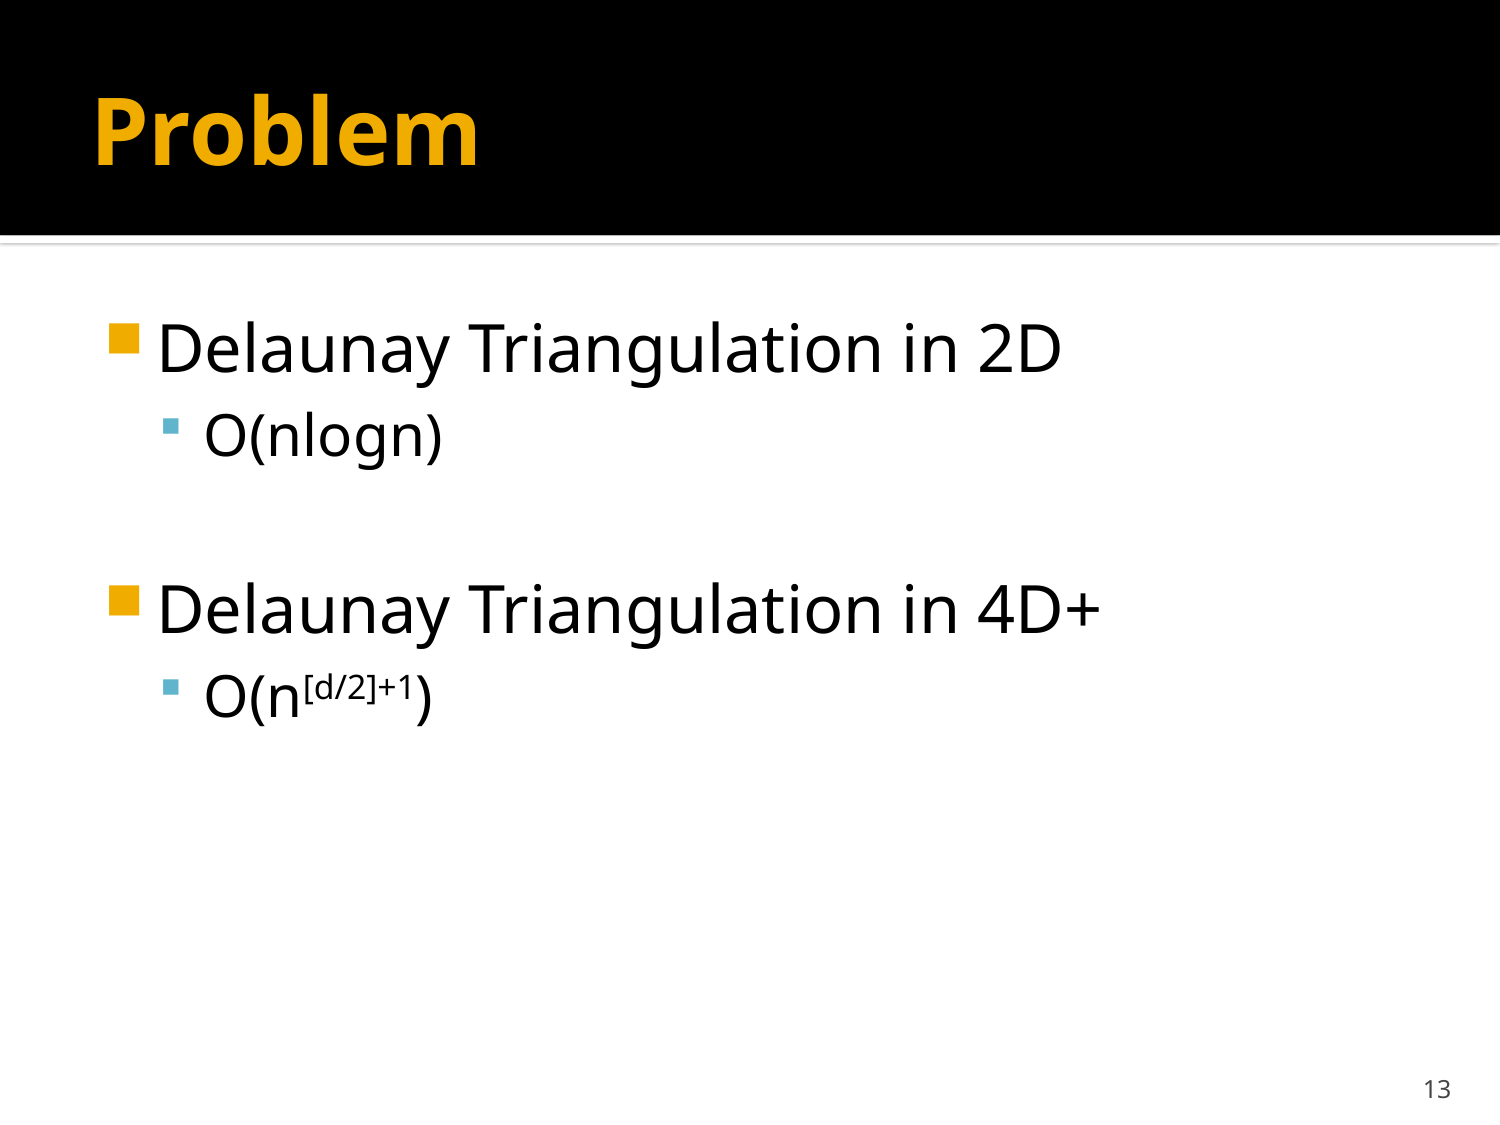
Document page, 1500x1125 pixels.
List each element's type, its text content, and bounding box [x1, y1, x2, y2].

list Delaunay Triangulation in 2D O(nlogn) Delaunay Triangulation in 4D+ O(n[d/2]+1) [75, 291, 1425, 1050]
title Problem [75, 25, 1425, 231]
slide_number 13 [1345, 1062, 1467, 1108]
